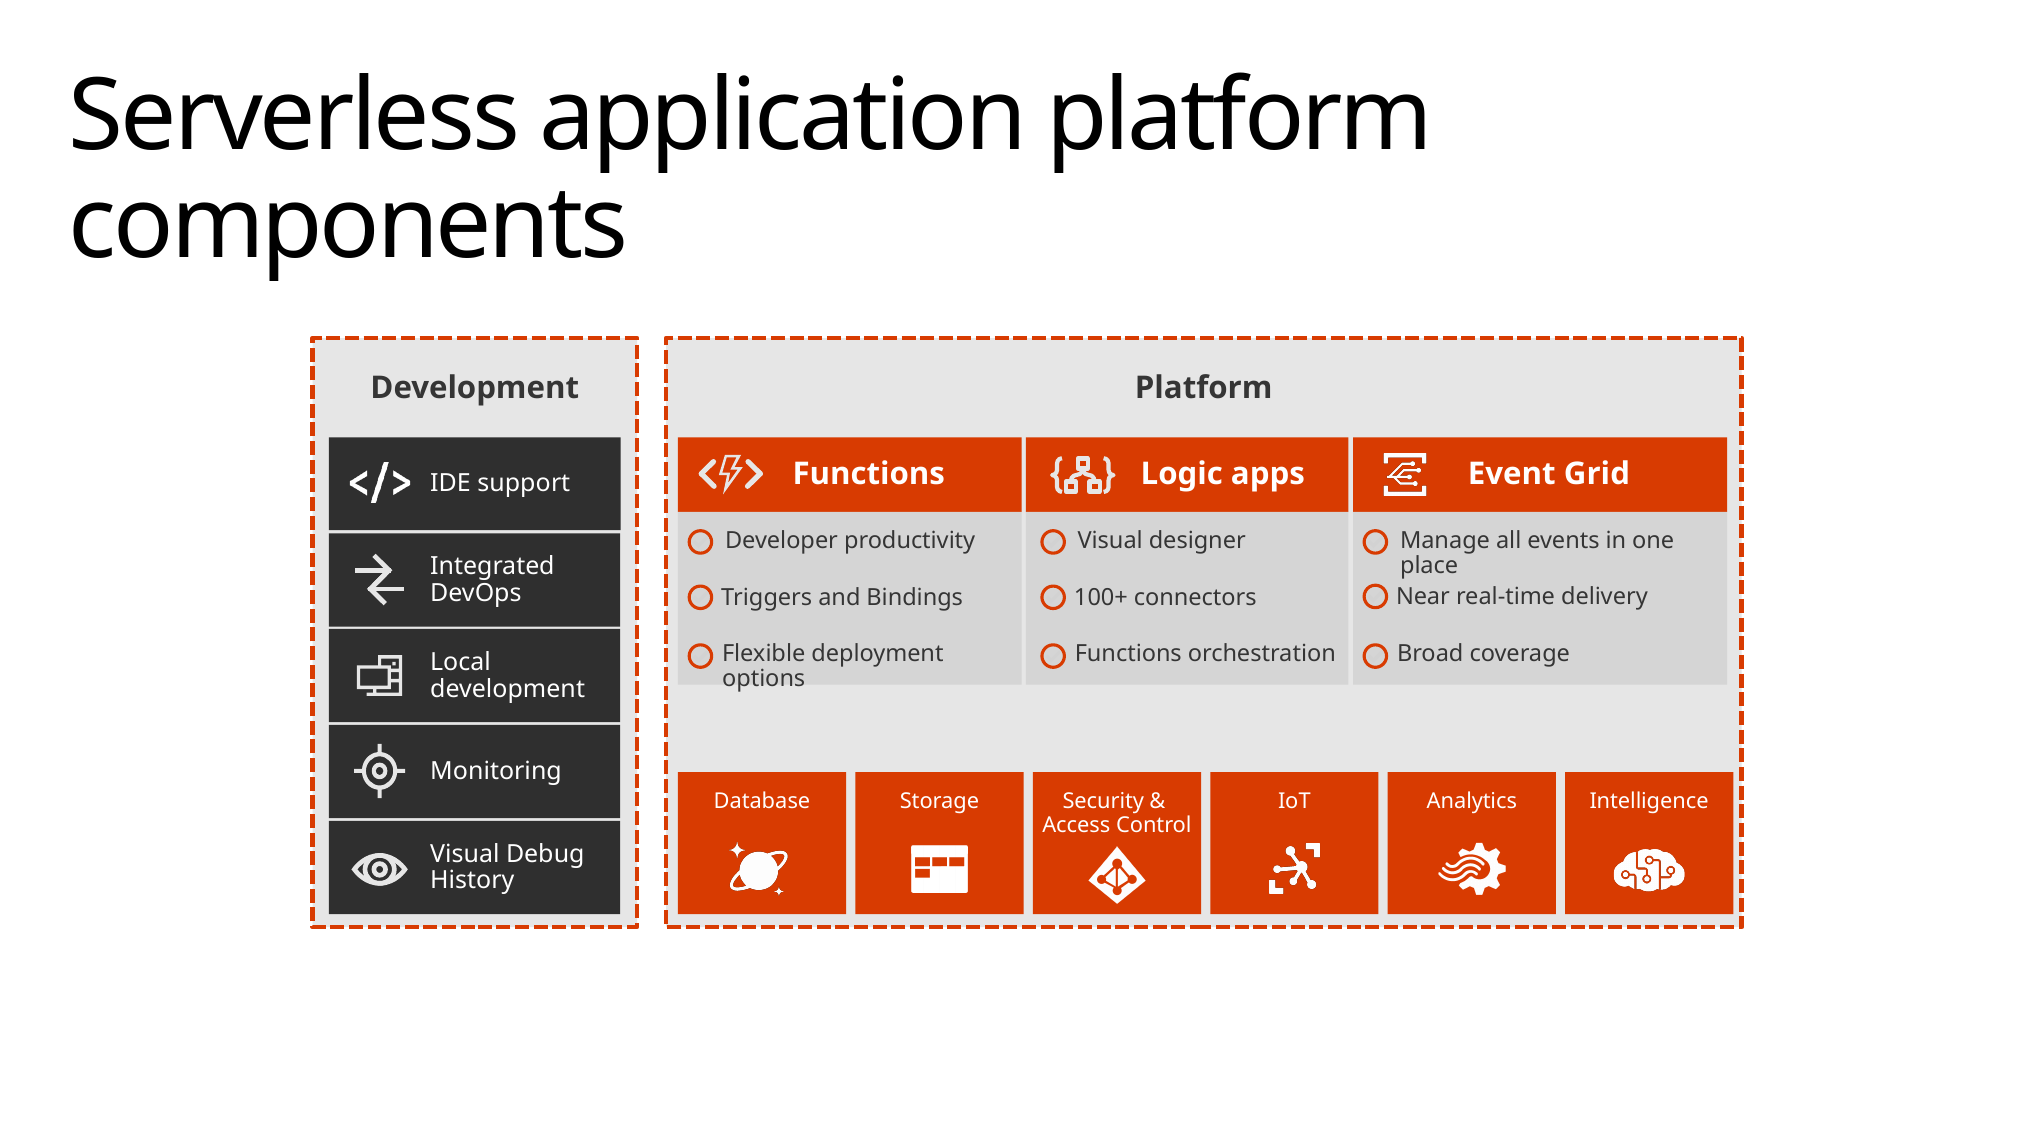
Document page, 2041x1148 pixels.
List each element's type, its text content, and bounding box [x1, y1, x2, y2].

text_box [688, 516, 1028, 566]
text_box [1363, 572, 1705, 622]
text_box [677, 437, 1022, 685]
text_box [688, 629, 1034, 680]
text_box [1025, 437, 1349, 685]
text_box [1352, 566, 1728, 685]
text_box Platform [665, 337, 1742, 928]
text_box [688, 573, 1030, 623]
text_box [1352, 437, 1728, 516]
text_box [1363, 629, 1708, 680]
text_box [677, 771, 1734, 915]
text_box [1041, 516, 1363, 566]
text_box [1041, 573, 1383, 623]
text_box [312, 337, 638, 928]
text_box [1041, 629, 1363, 680]
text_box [1363, 516, 1733, 566]
title Serverless application platform components [45, 48, 1996, 199]
